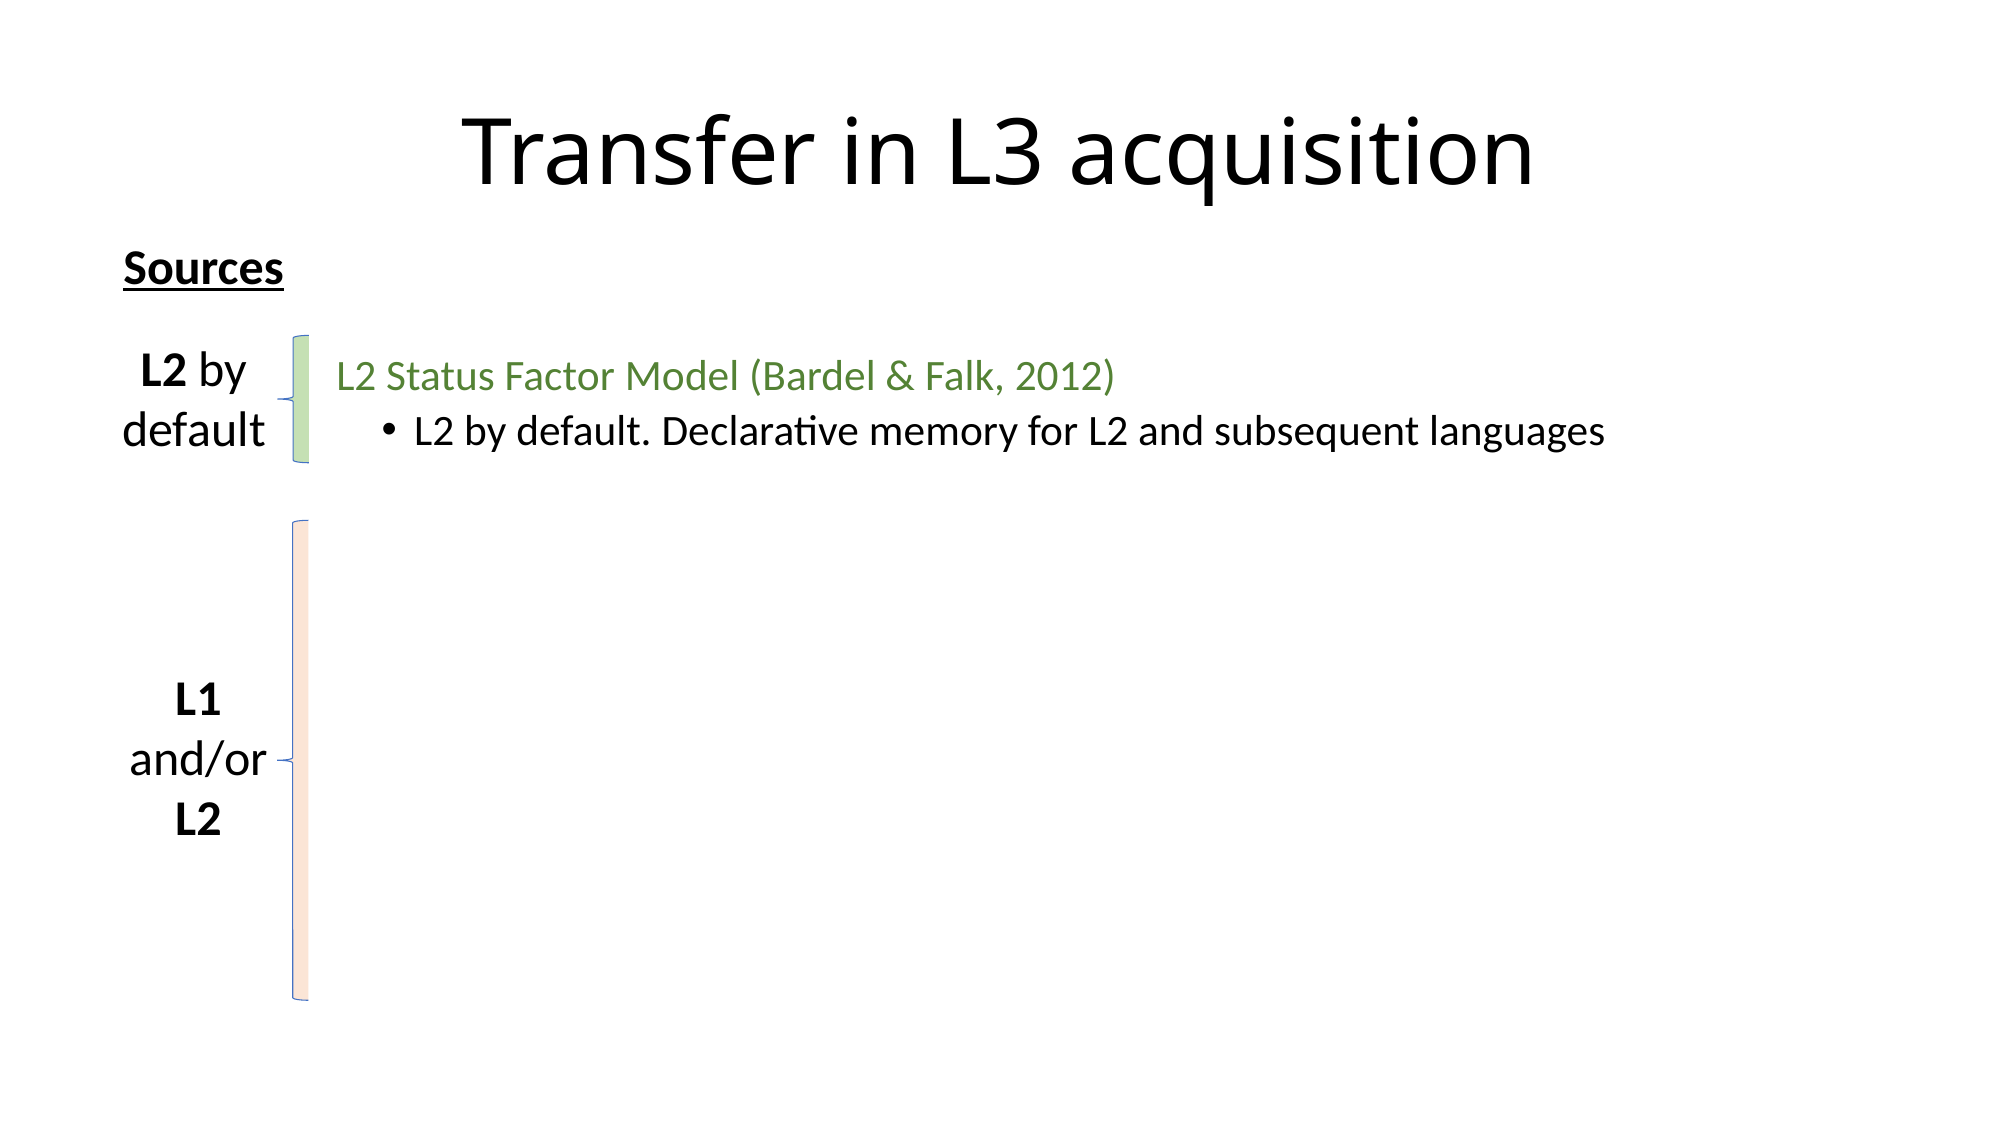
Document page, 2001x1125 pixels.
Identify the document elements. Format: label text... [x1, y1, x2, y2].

text_box L1 and/or L2 [111, 657, 285, 853]
list L2 Status Factor Model (Bardel & Falk, 2012) L2 by default. Declarative memory for L2 and subsequent languages [309, 345, 2000, 463]
title Transfer in L3 acquisition [137, 56, 1863, 254]
text_box [286, 334, 309, 464]
text_box L2 by default [102, 328, 286, 464]
text_box Sources [108, 227, 339, 303]
text_box [277, 519, 309, 1001]
